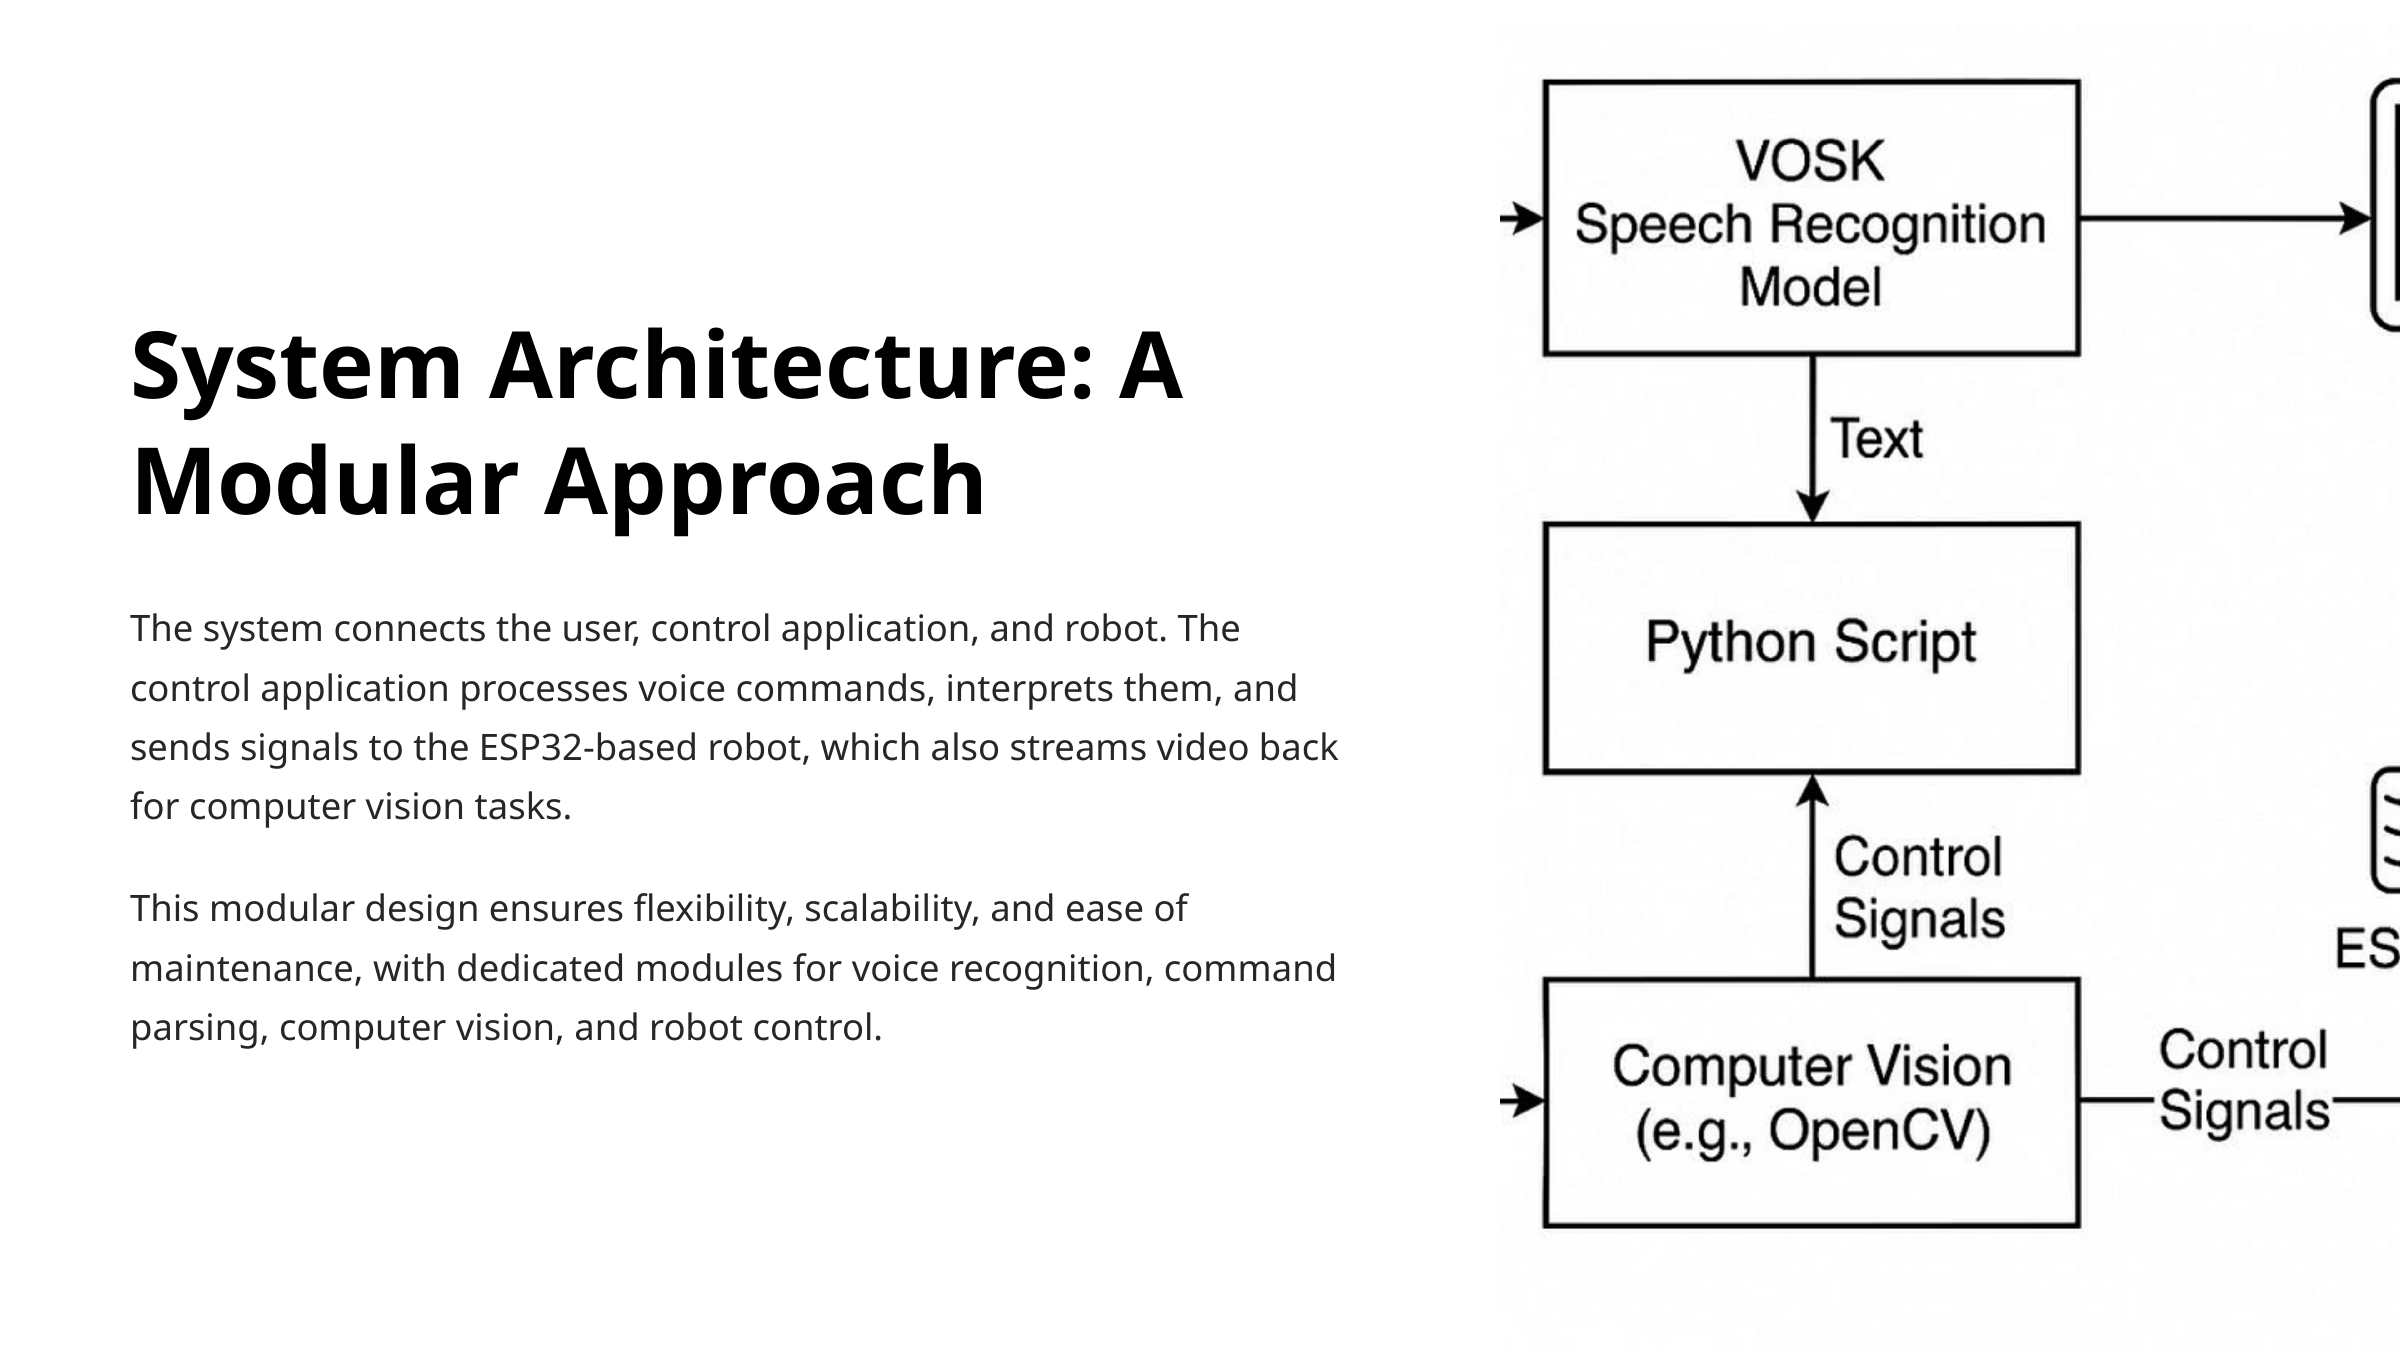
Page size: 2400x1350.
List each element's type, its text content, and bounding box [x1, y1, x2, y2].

text_box The system connects the user, control application, and robot. The control application processes voice commands, interprets them, and sends signals to the ESP32-based robot, which also streams video back for computer vision tasks. [130, 589, 1370, 828]
picture [1499, 0, 2400, 1350]
text_box This modular design ensures flexibility, scalability, and ease of maintenance, with dedicated modules for voice recognition, command parsing, computer vision, and robot control. [130, 869, 1370, 1049]
text_box System Architecture: A Modular Approach [130, 301, 1370, 534]
